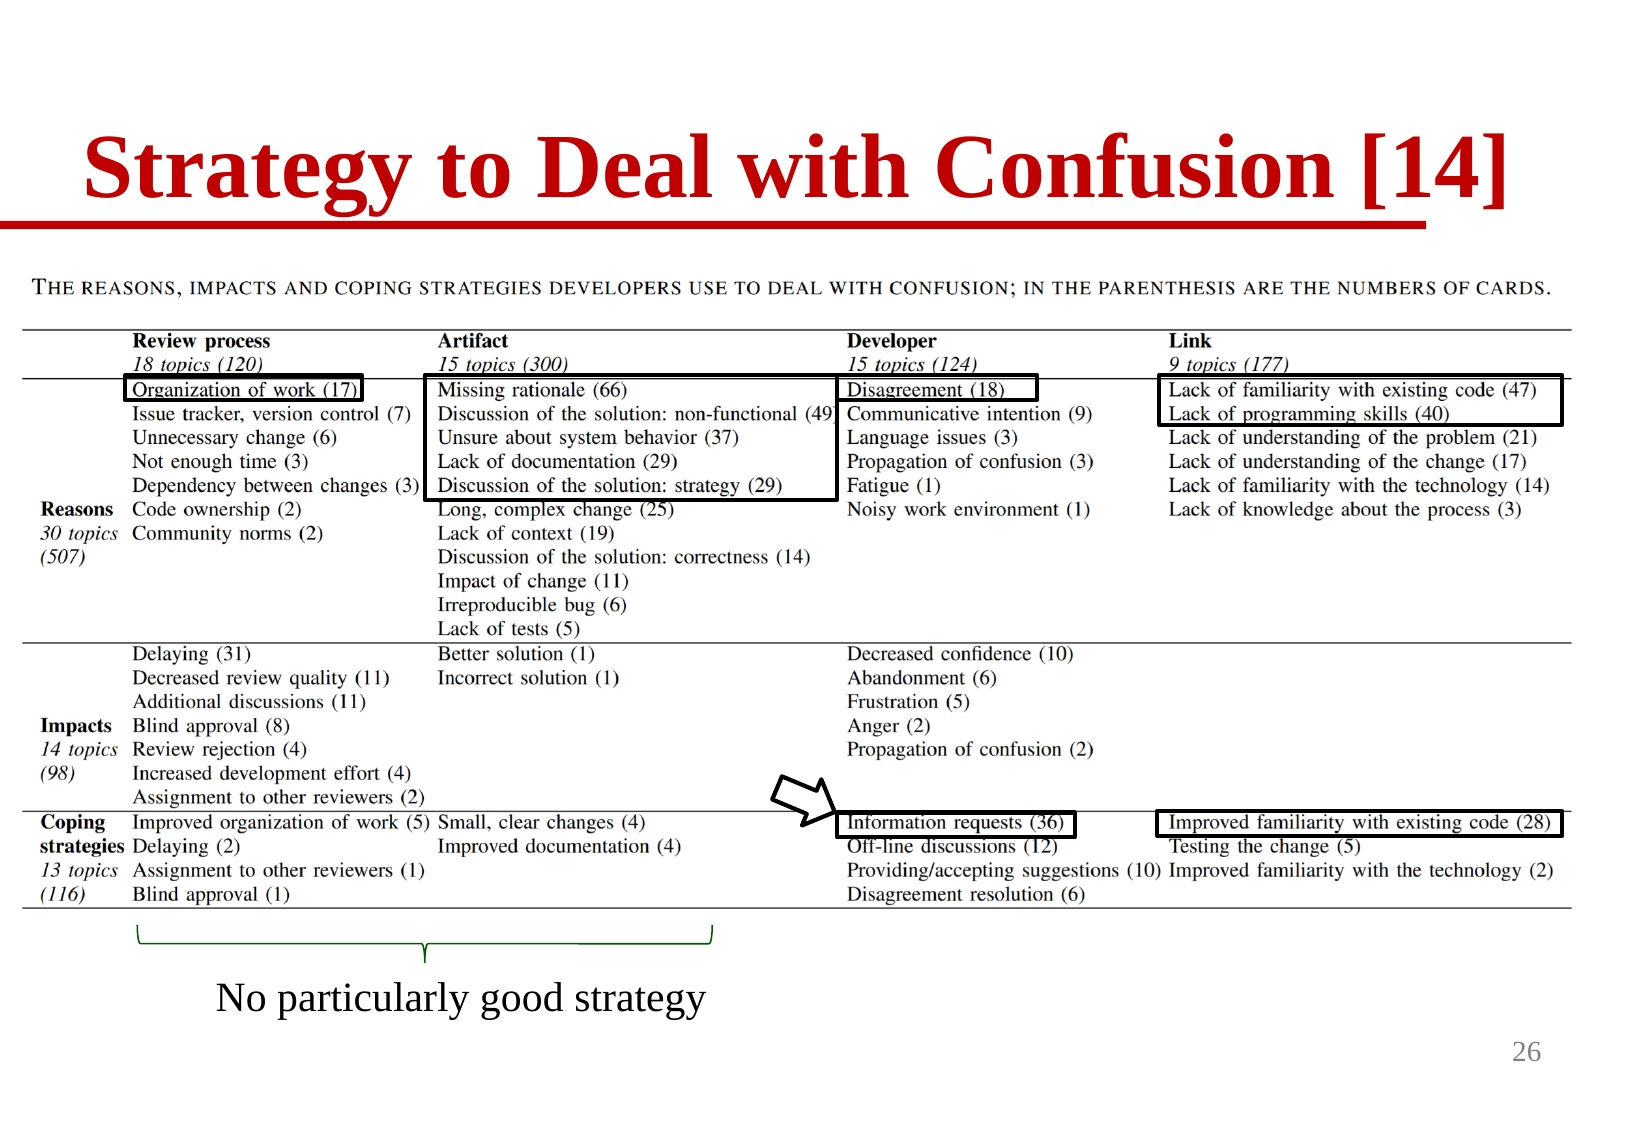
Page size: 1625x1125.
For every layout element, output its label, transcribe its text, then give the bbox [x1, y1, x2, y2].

text_box [136, 924, 714, 962]
text_box No particularly good strategy [200, 962, 723, 1028]
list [11, 274, 1583, 913]
title Strategy to Deal with Confusion [14] [67, 43, 1588, 225]
slide_number 26 [1218, 1012, 1557, 1088]
